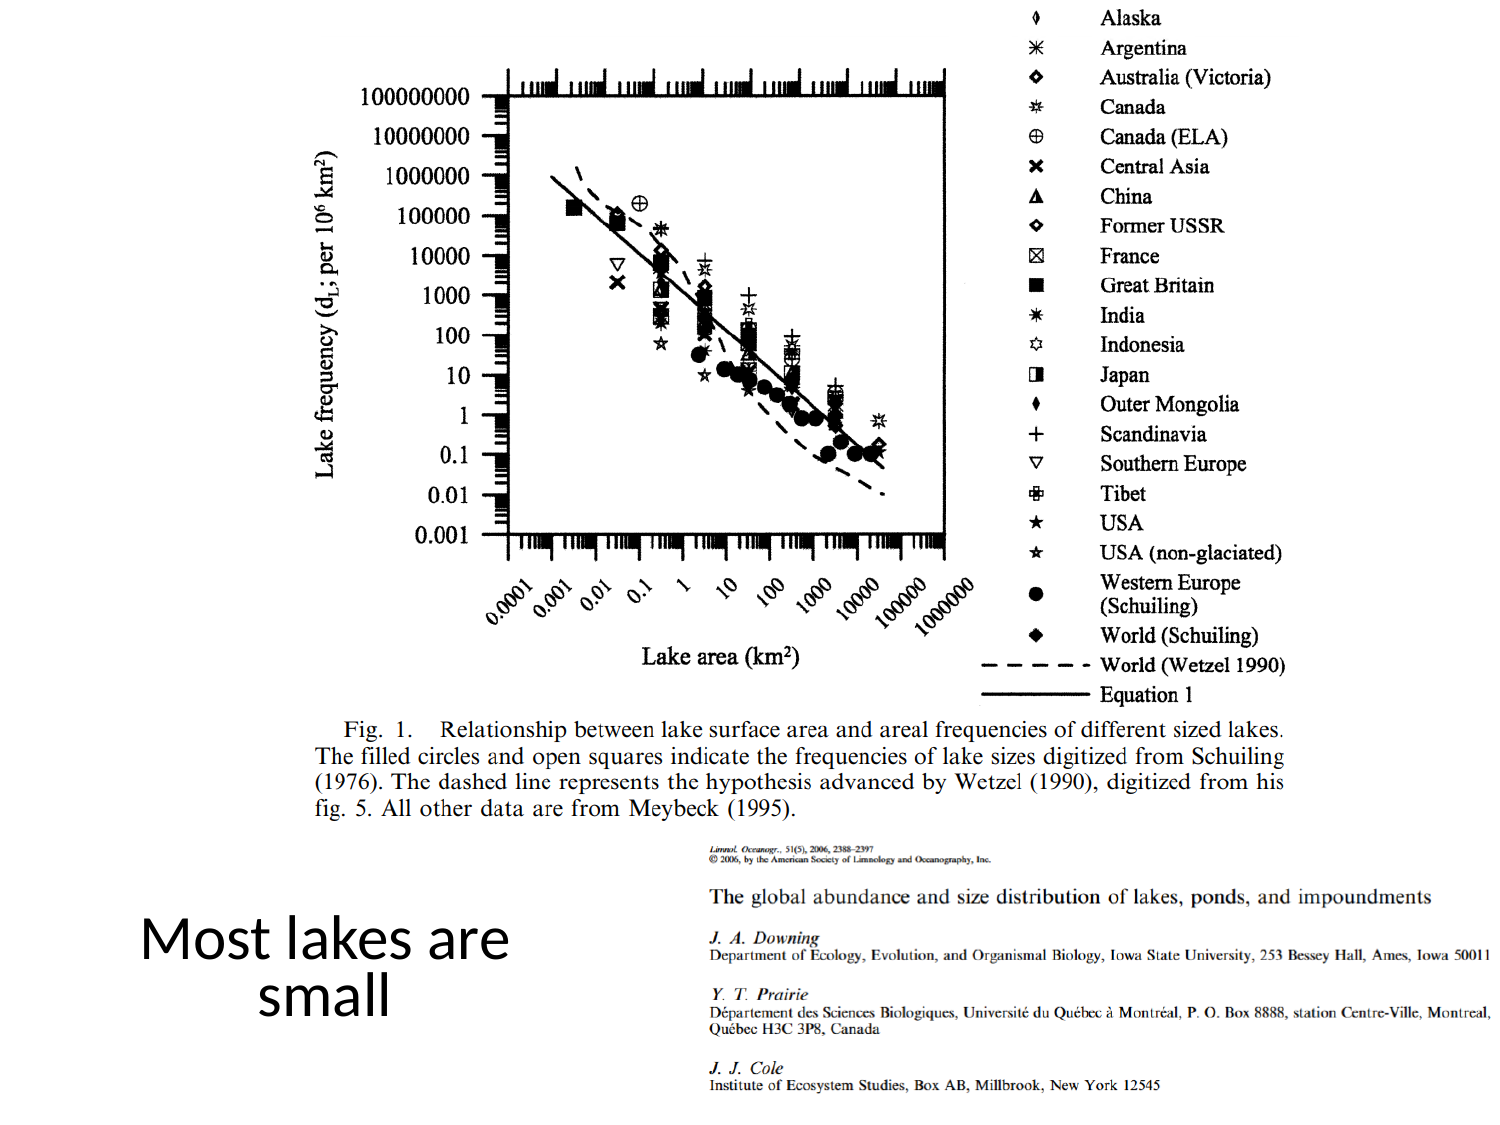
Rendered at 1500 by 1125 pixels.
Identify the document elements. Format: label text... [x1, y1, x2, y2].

title Most lakes are small [82, 905, 568, 1036]
picture [251, 0, 1500, 1099]
